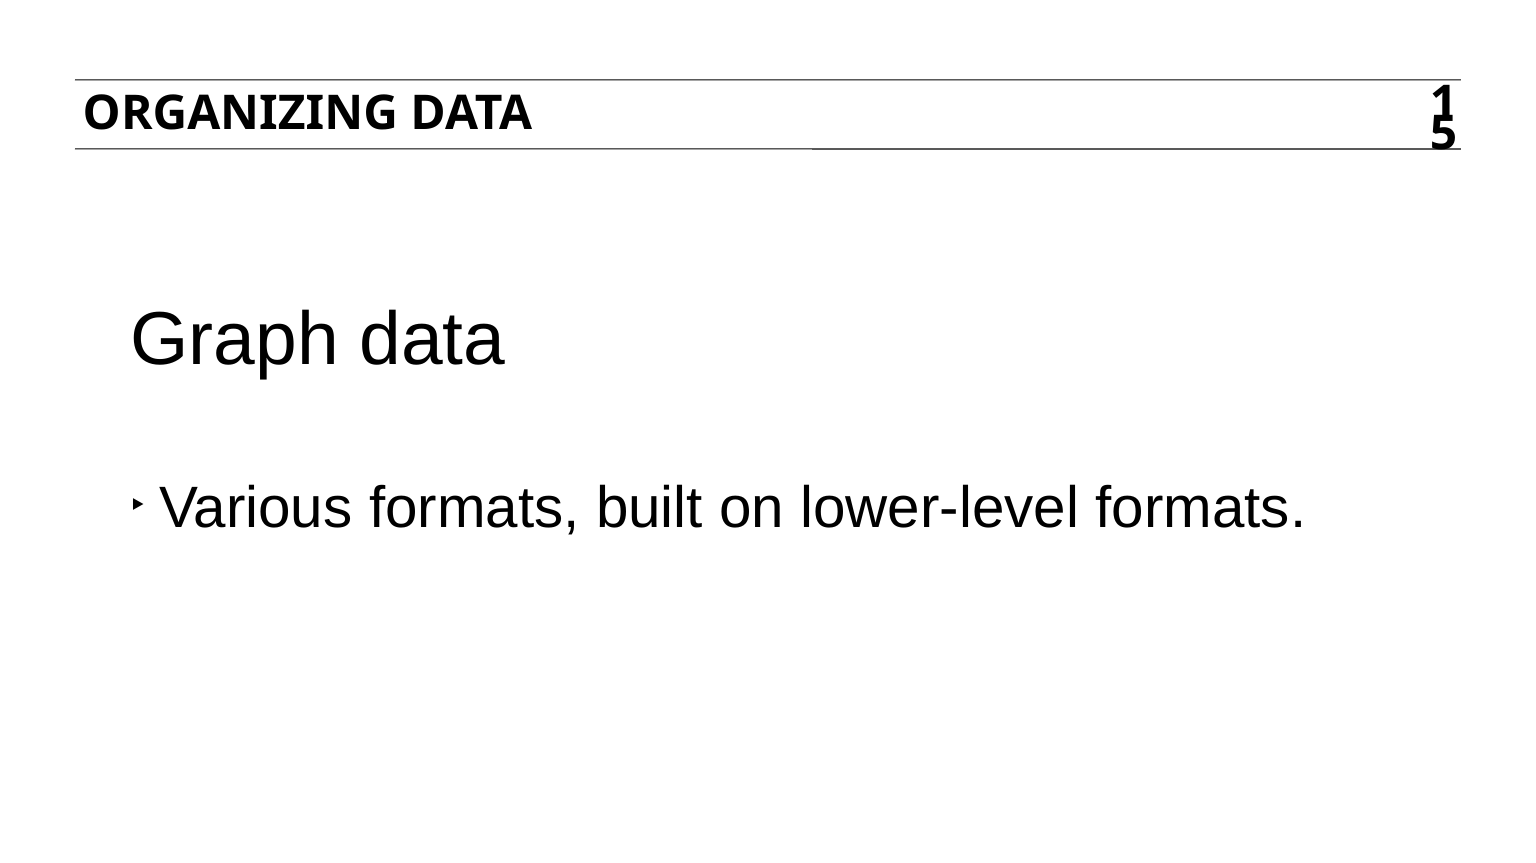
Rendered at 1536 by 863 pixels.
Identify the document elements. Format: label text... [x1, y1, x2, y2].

slide_number 15 [1419, 86, 1461, 138]
subtitle Graph data Various formats, built on lower-level formats. [130, 193, 1431, 782]
list Organizing Data [67, 81, 1118, 132]
